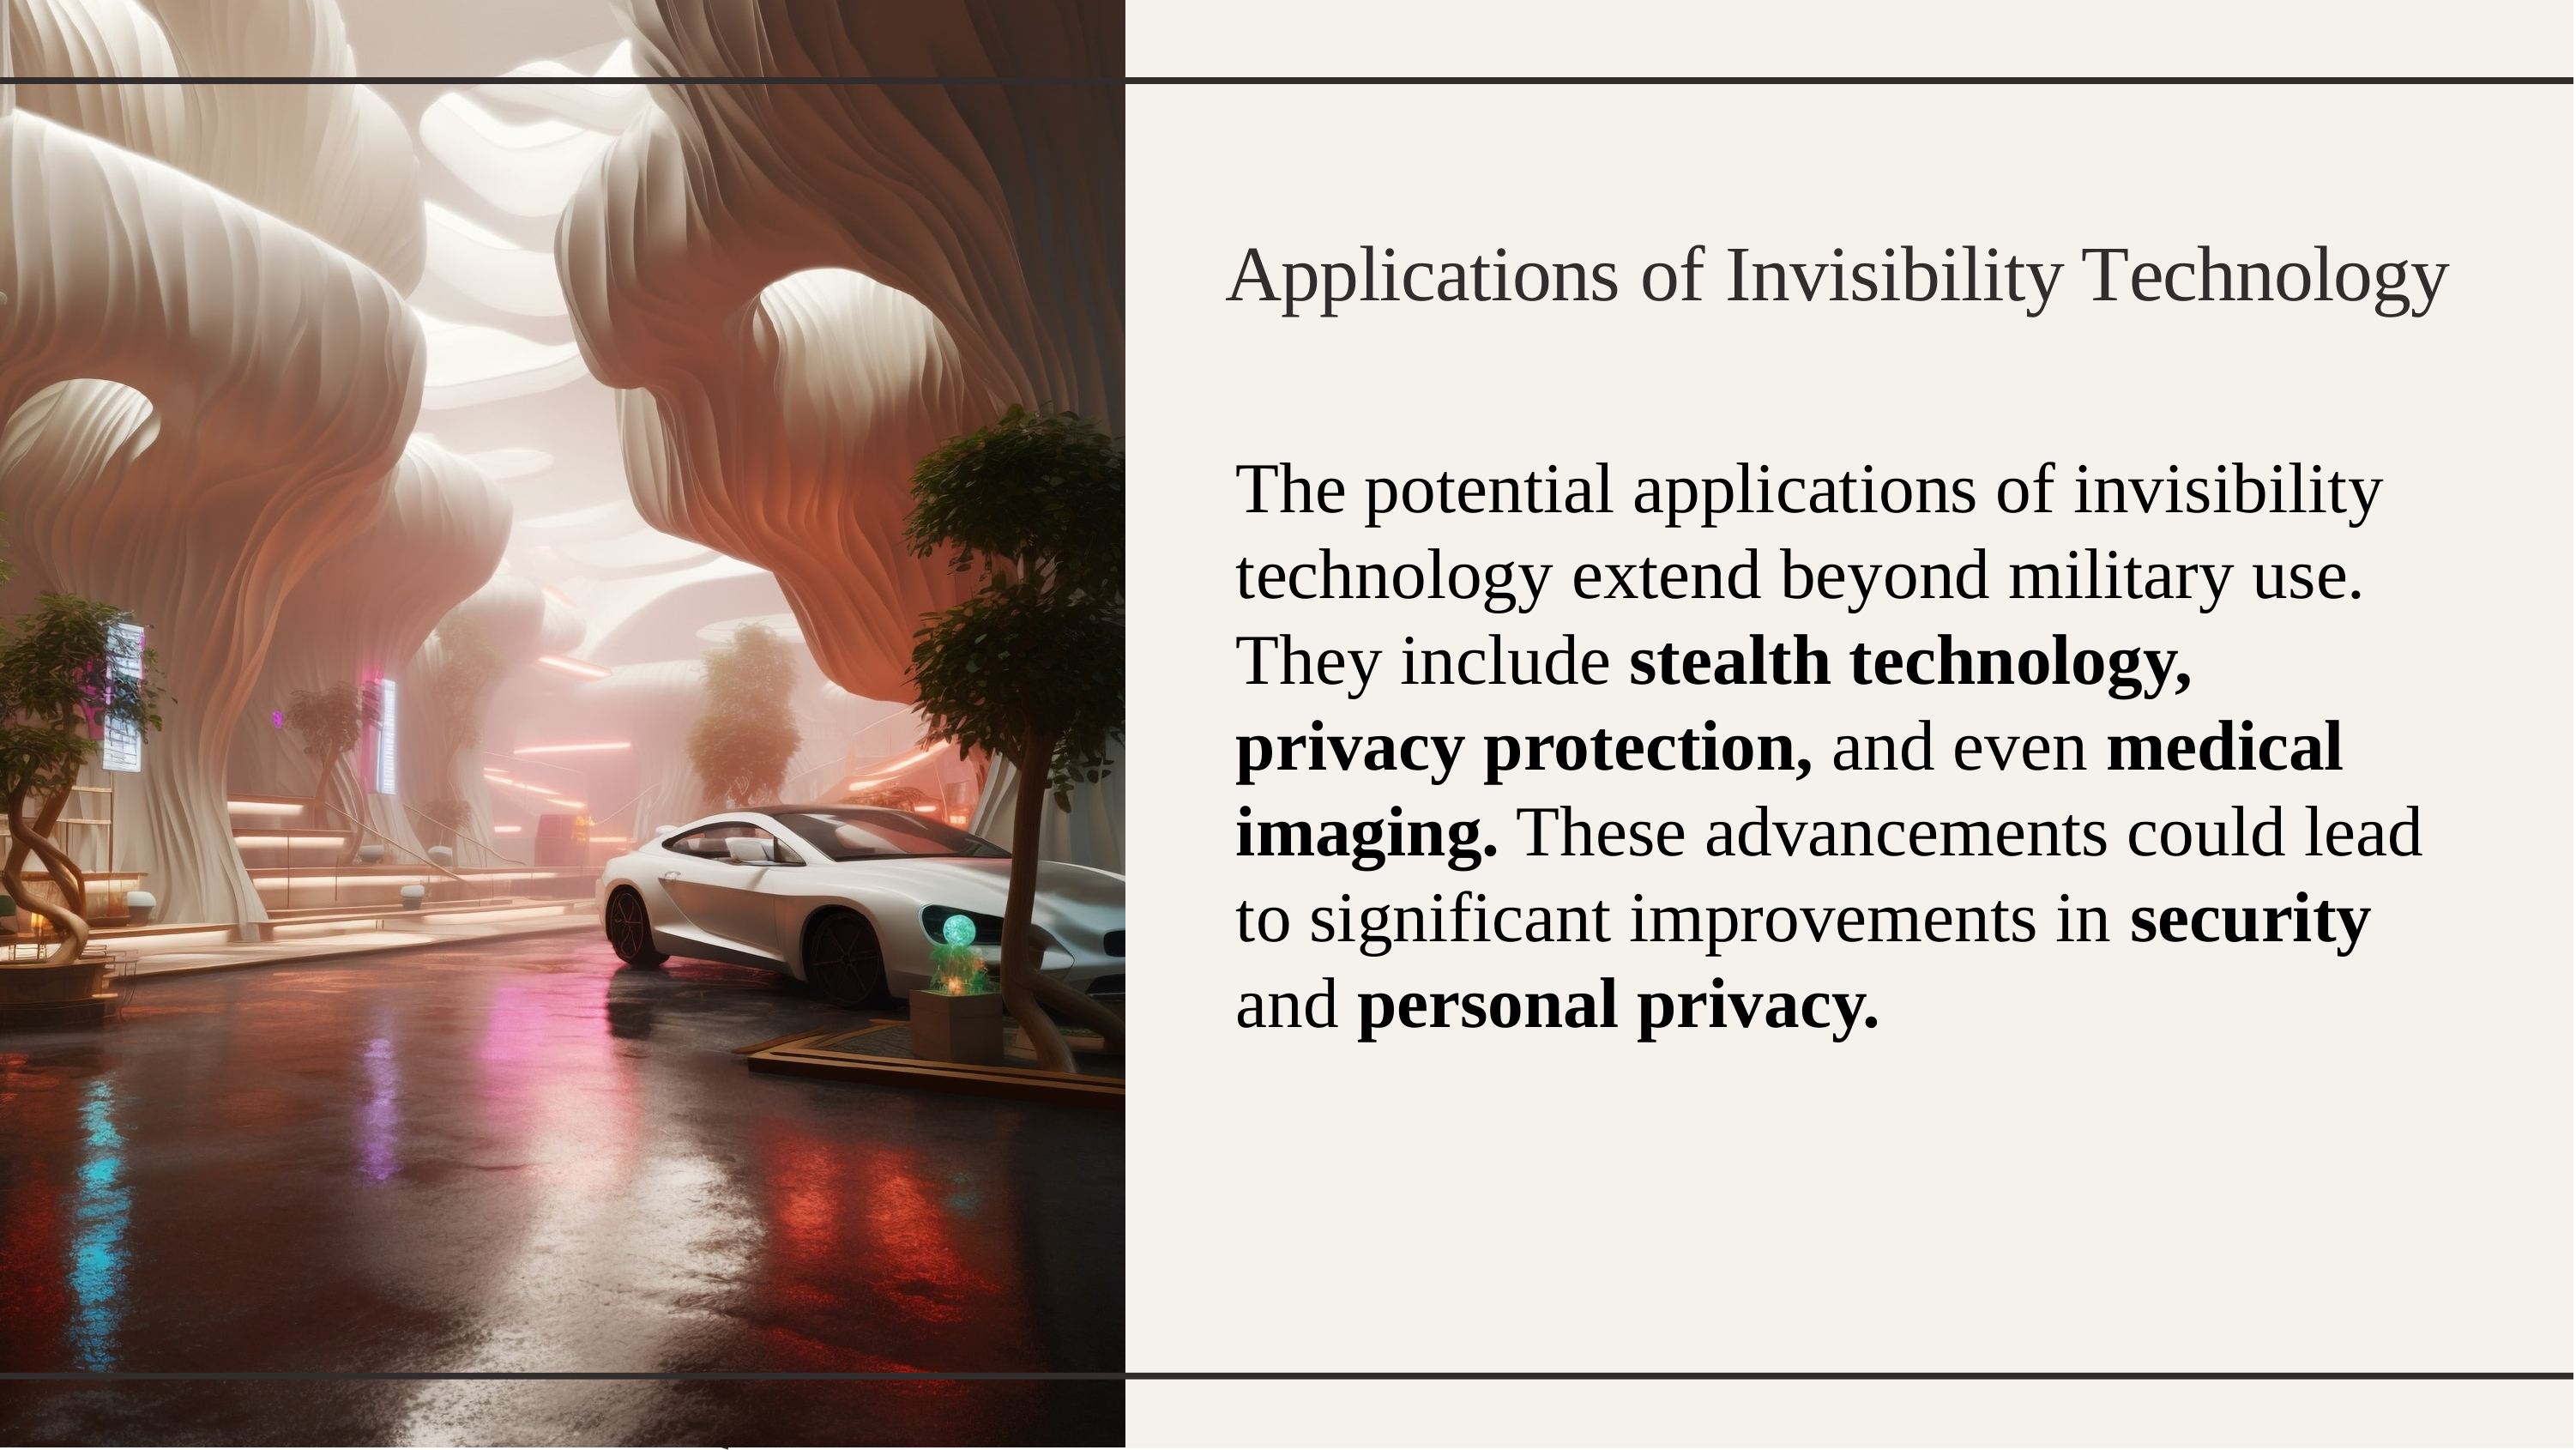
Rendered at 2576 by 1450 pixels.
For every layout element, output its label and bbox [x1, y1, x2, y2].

text_box [0, 0, 2574, 1450]
